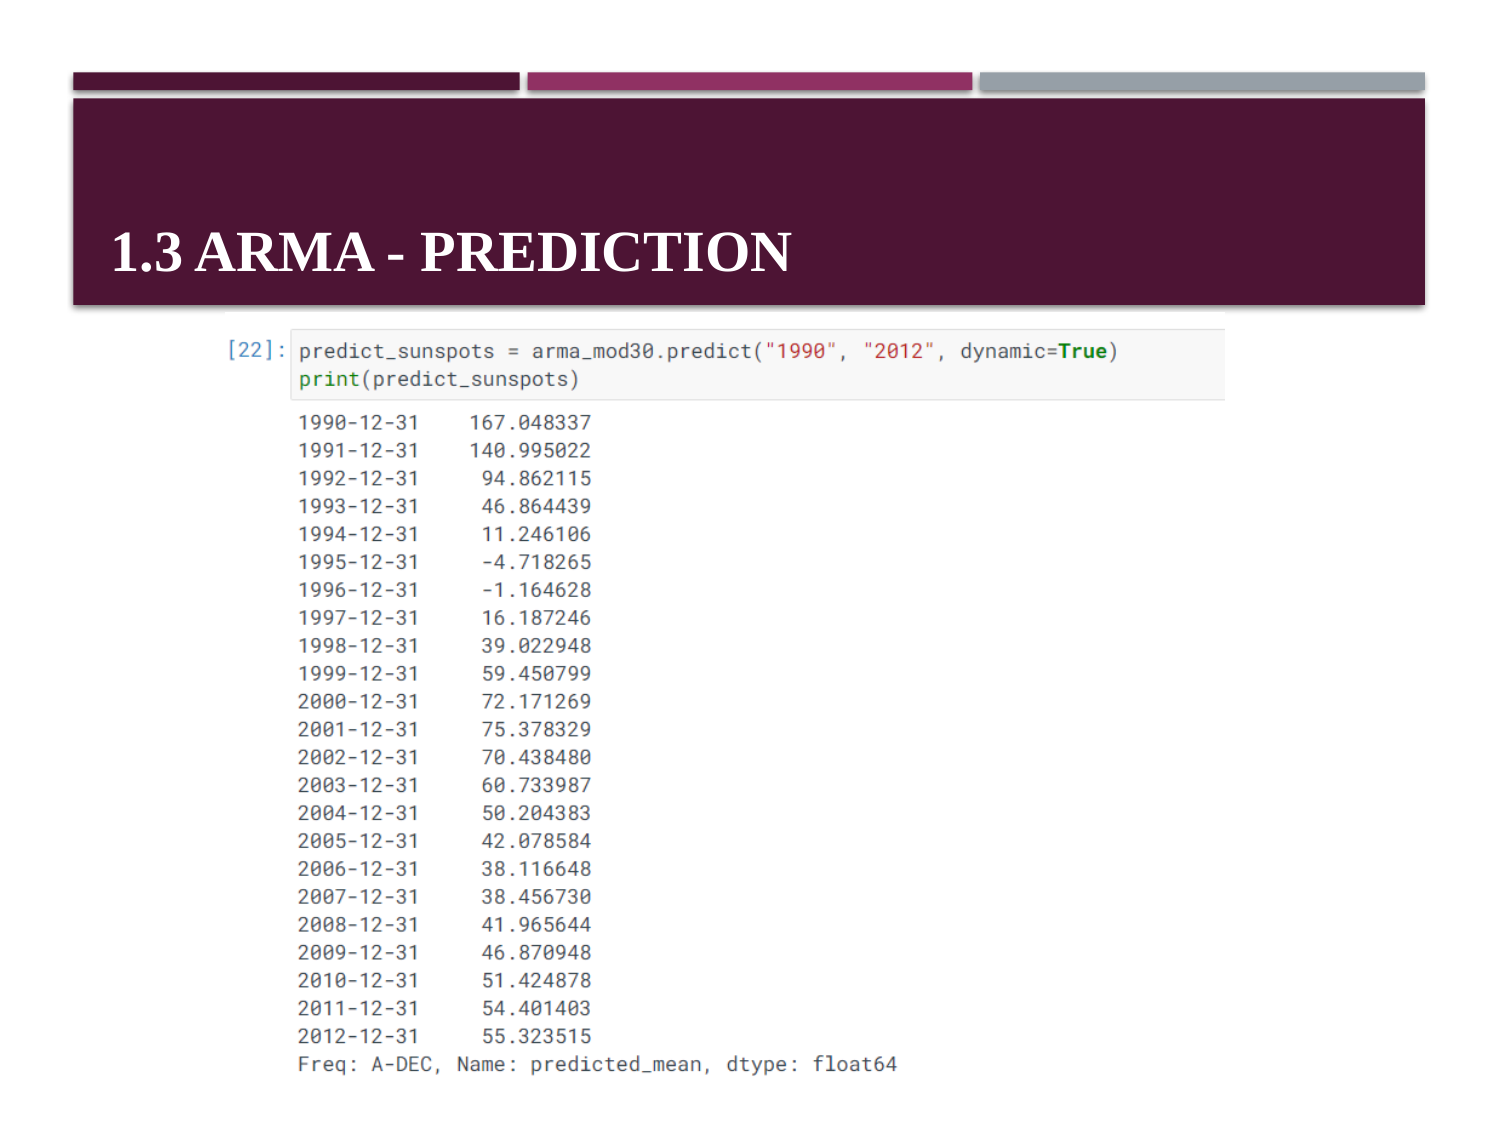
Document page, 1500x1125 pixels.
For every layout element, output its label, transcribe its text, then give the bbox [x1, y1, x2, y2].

title 1.3 ARMA - prediction [95, 112, 1406, 291]
picture [224, 311, 1226, 1094]
